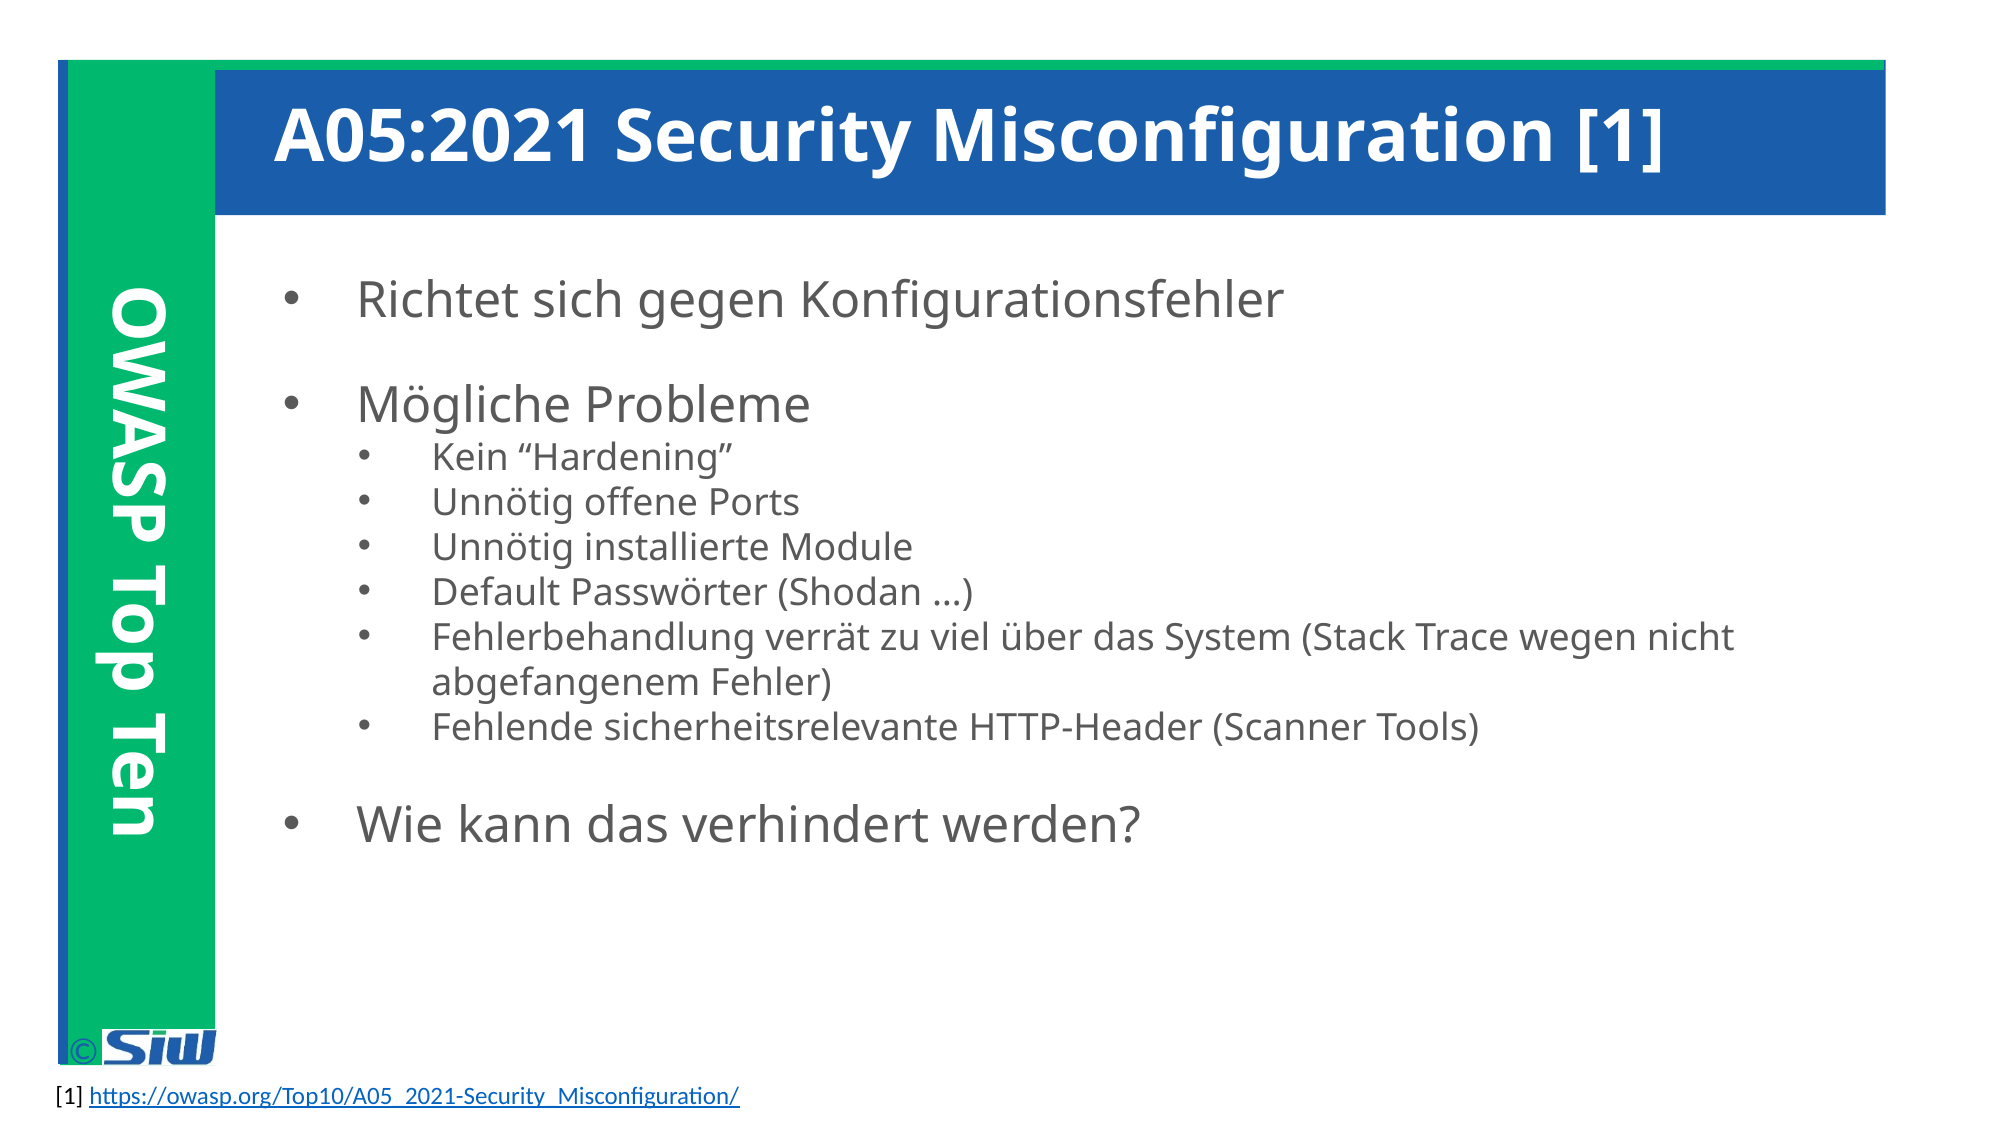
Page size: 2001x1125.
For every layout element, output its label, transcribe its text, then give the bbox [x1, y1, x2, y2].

text_box [1] https://owasp.org/Top10/A05_2021-Security_Misconfiguration/ [40, 1072, 762, 1117]
text_box A05:2021 Security Misconfiguration [1] [216, 59, 1886, 216]
text_box OWASP Top Ten [68, 59, 216, 1019]
text_box Richtet sich gegen Konfigurationsfehler Mögliche Probleme Kein “Hardening” Unnötig offene Ports Unnötig installierte Module Default Passwörter (Shodan …) Fehlerbehandlung verrät zu viel über das System (Stack Trace wegen nicht abgefangenem Fehler) Fehlende sicherheitsrelevante HTTP-Header (Scanner Tools) Wie kann das verhindert werden? [268, 260, 1989, 920]
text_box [52, 1019, 217, 1081]
